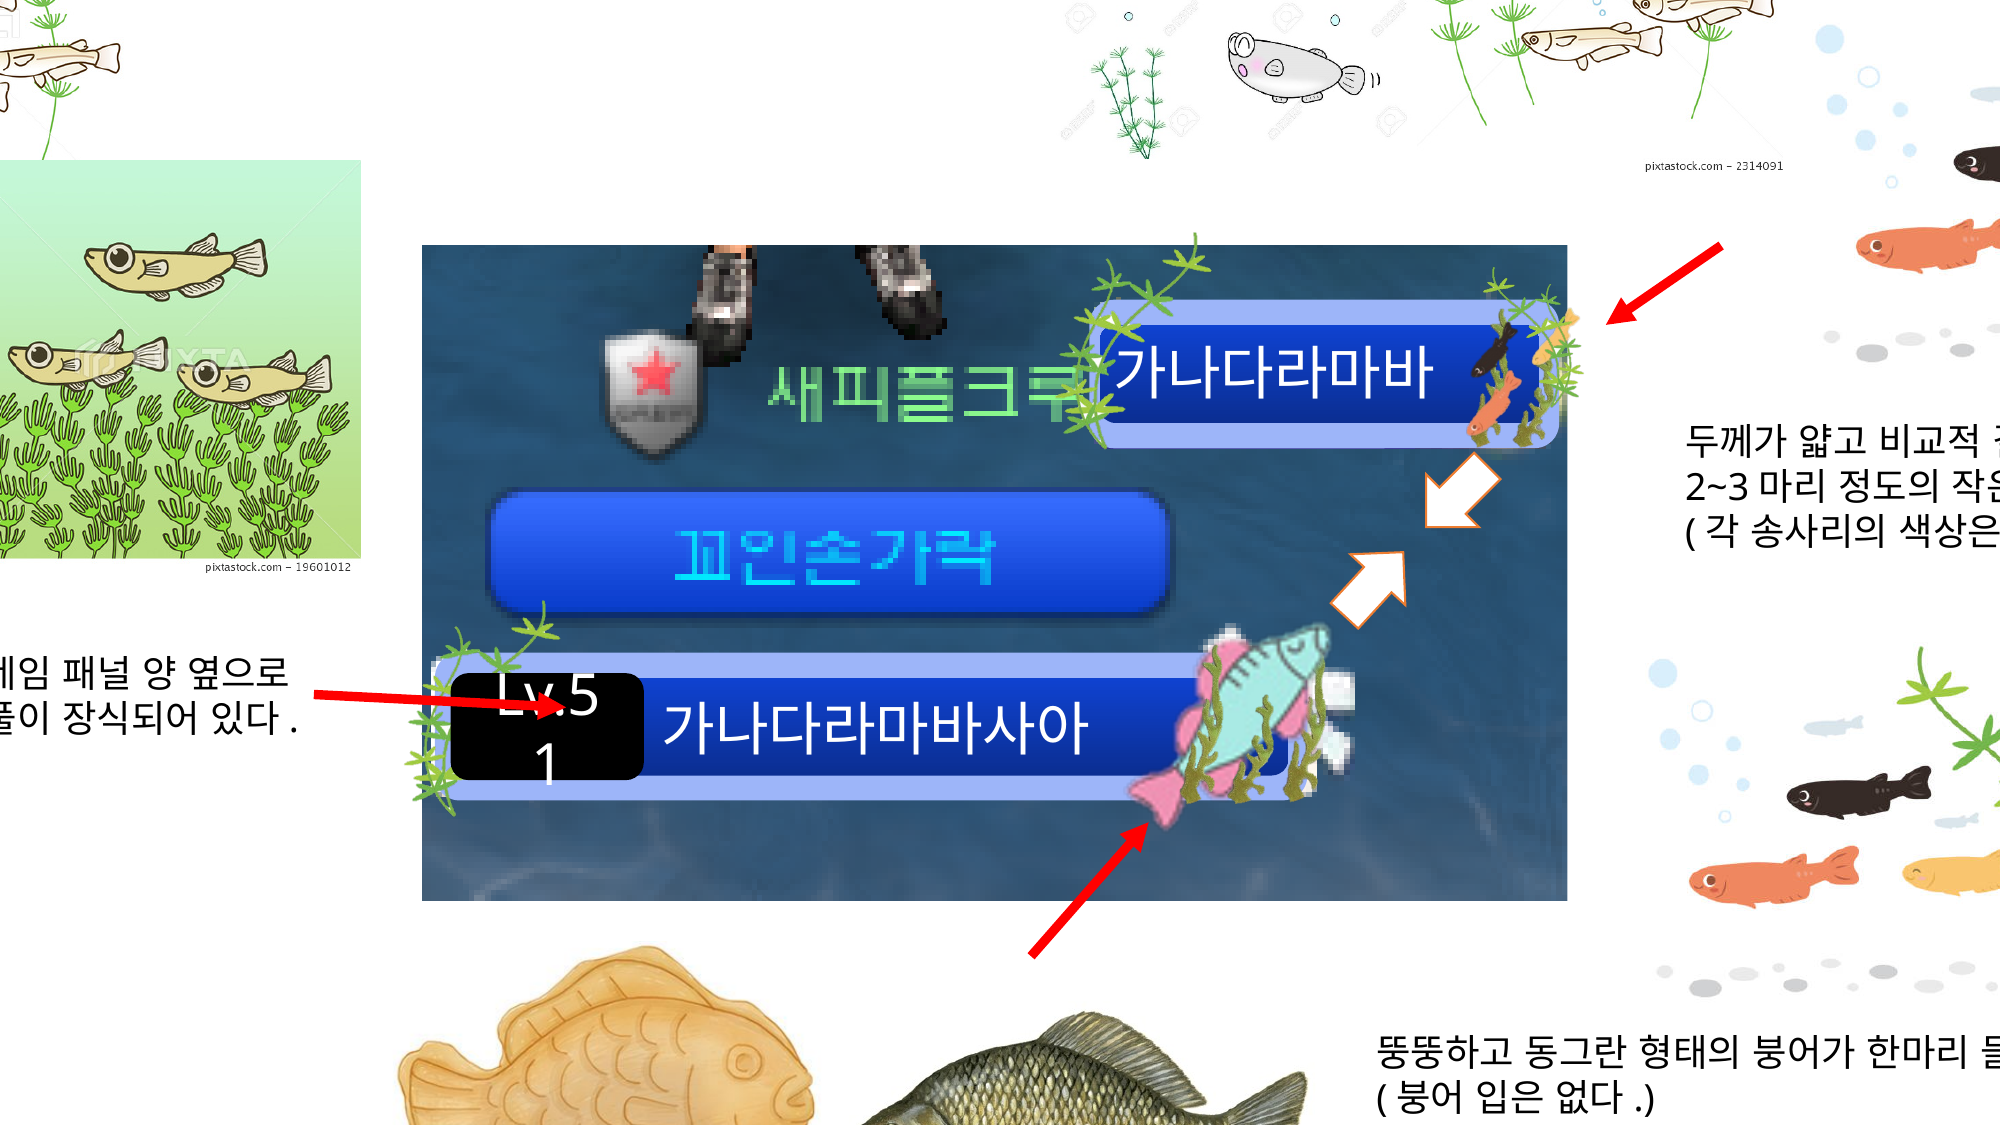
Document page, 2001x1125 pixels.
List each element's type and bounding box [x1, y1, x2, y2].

text_box [0, 0, 2000, 1125]
